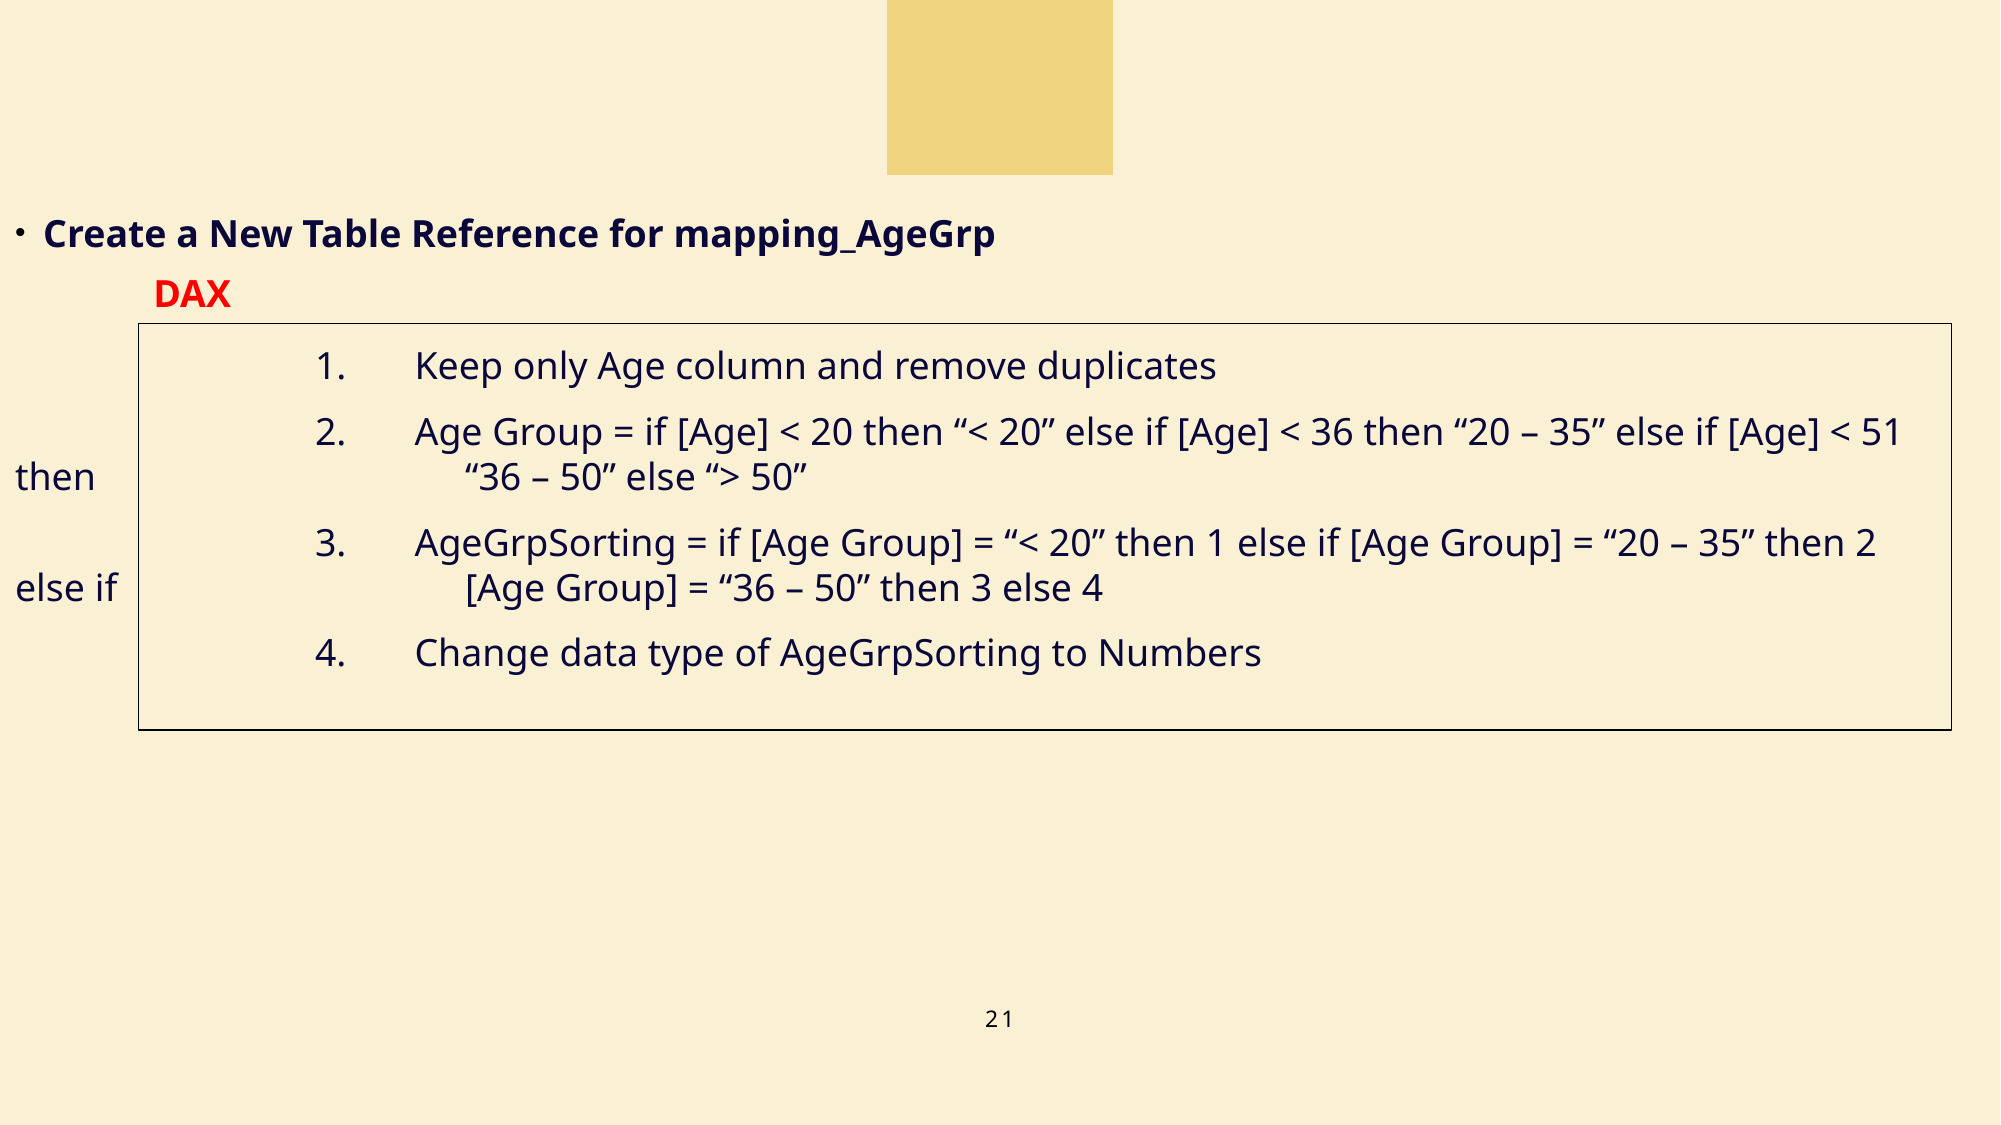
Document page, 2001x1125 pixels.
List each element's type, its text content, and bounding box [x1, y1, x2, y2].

text_box DAX [138, 262, 291, 323]
text_box [138, 323, 1952, 731]
list Create a New Table Reference for mapping_AgeGrp 1. Keep only Age column and remove duplicates 2. Age Group = if [Age] < 20 then “< 20” else if [Age] < 36 then “20 – 35” else if [Age] < 51 then “36 – 50” else “> 50” 3. AgeGrpSorting = if [Age Group] = “< 20” then 1 else if [Age Group] = “20 – 35” then 2 else if [Age Group] = “36 – 50” then 3 else 4 4. Change data type of AgeGrpSorting to Numbers [0, 202, 1971, 936]
slide_number 21 [908, 936, 1092, 1125]
